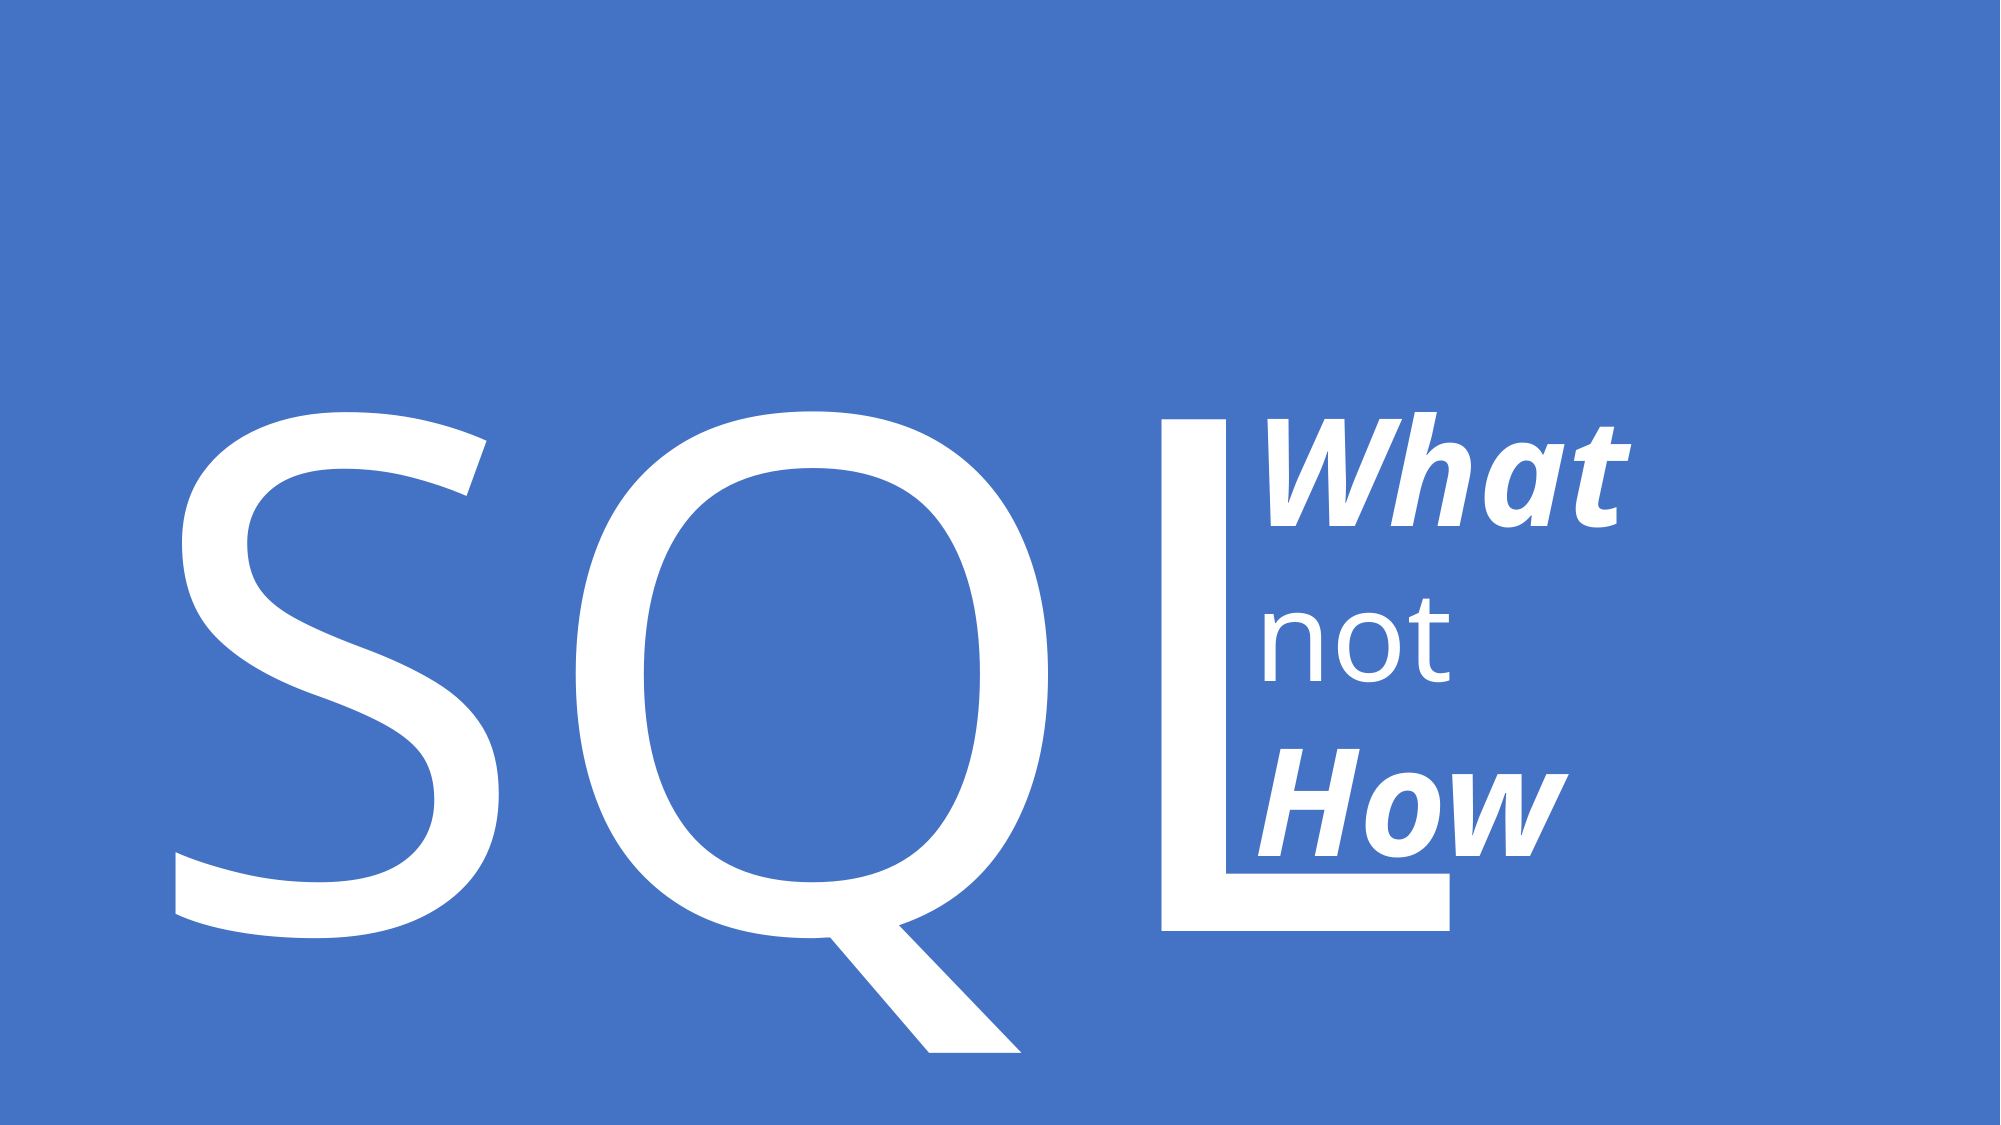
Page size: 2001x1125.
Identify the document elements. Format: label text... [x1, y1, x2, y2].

title SQL [124, 626, 1850, 1095]
text_box What not How [1239, 369, 1809, 895]
